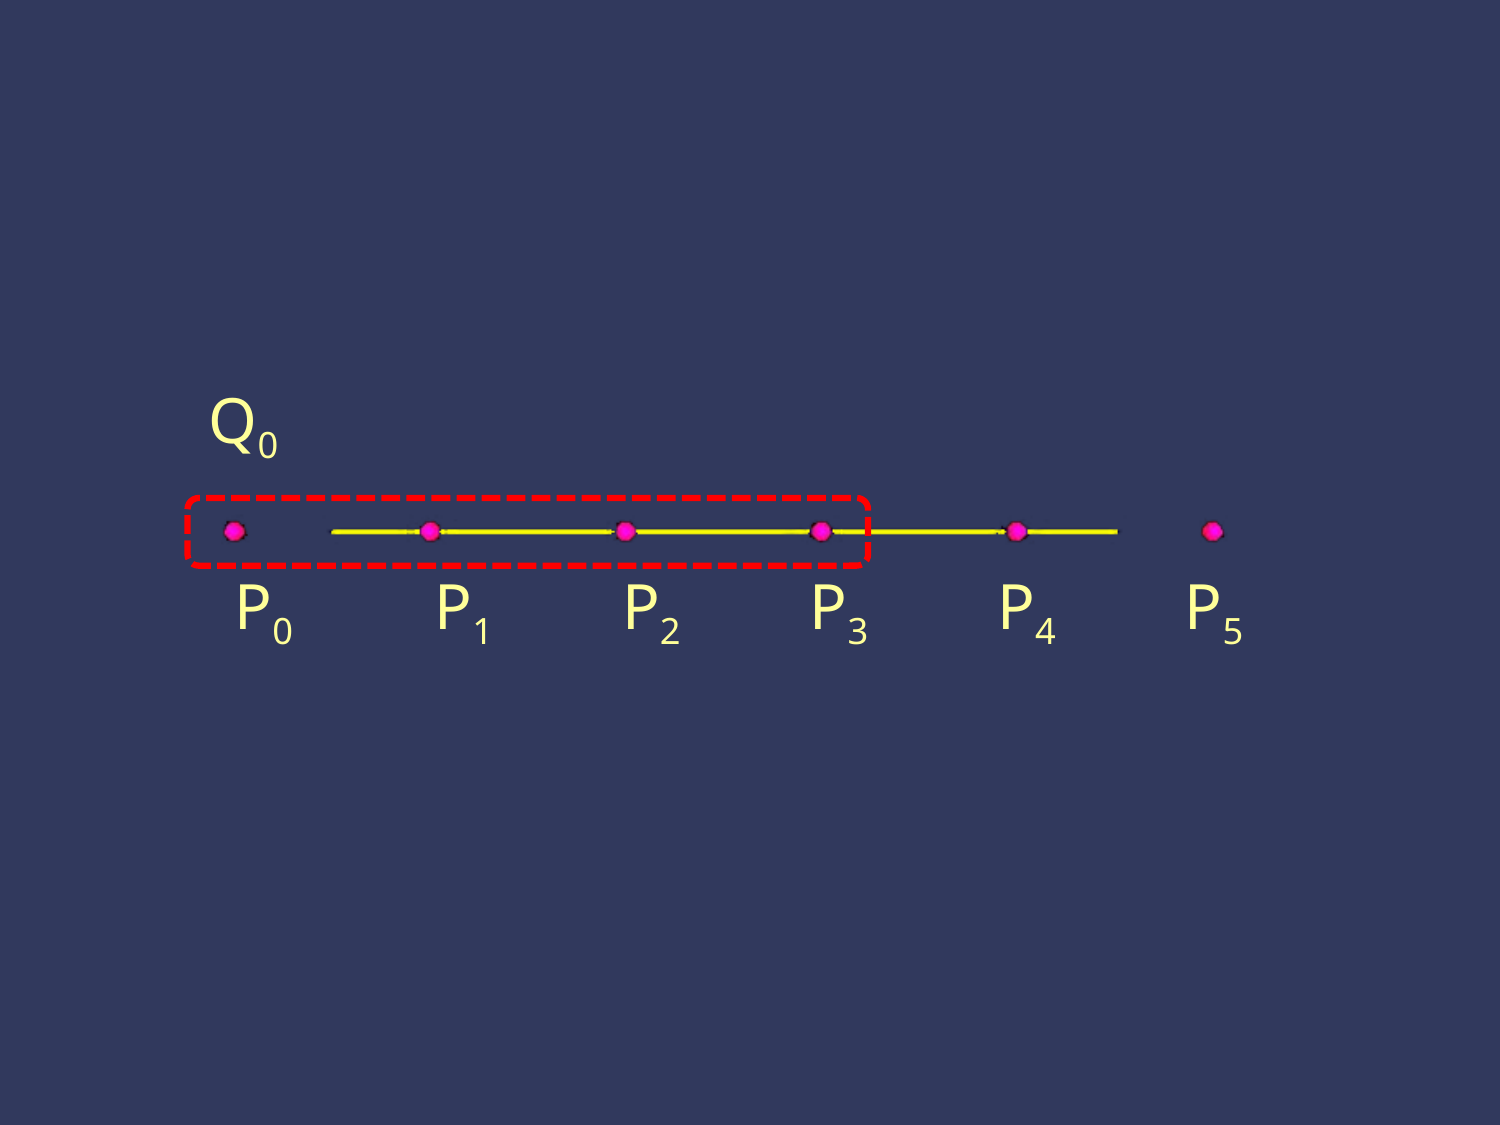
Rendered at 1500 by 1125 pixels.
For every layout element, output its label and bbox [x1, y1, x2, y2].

picture [76, 337, 1445, 755]
